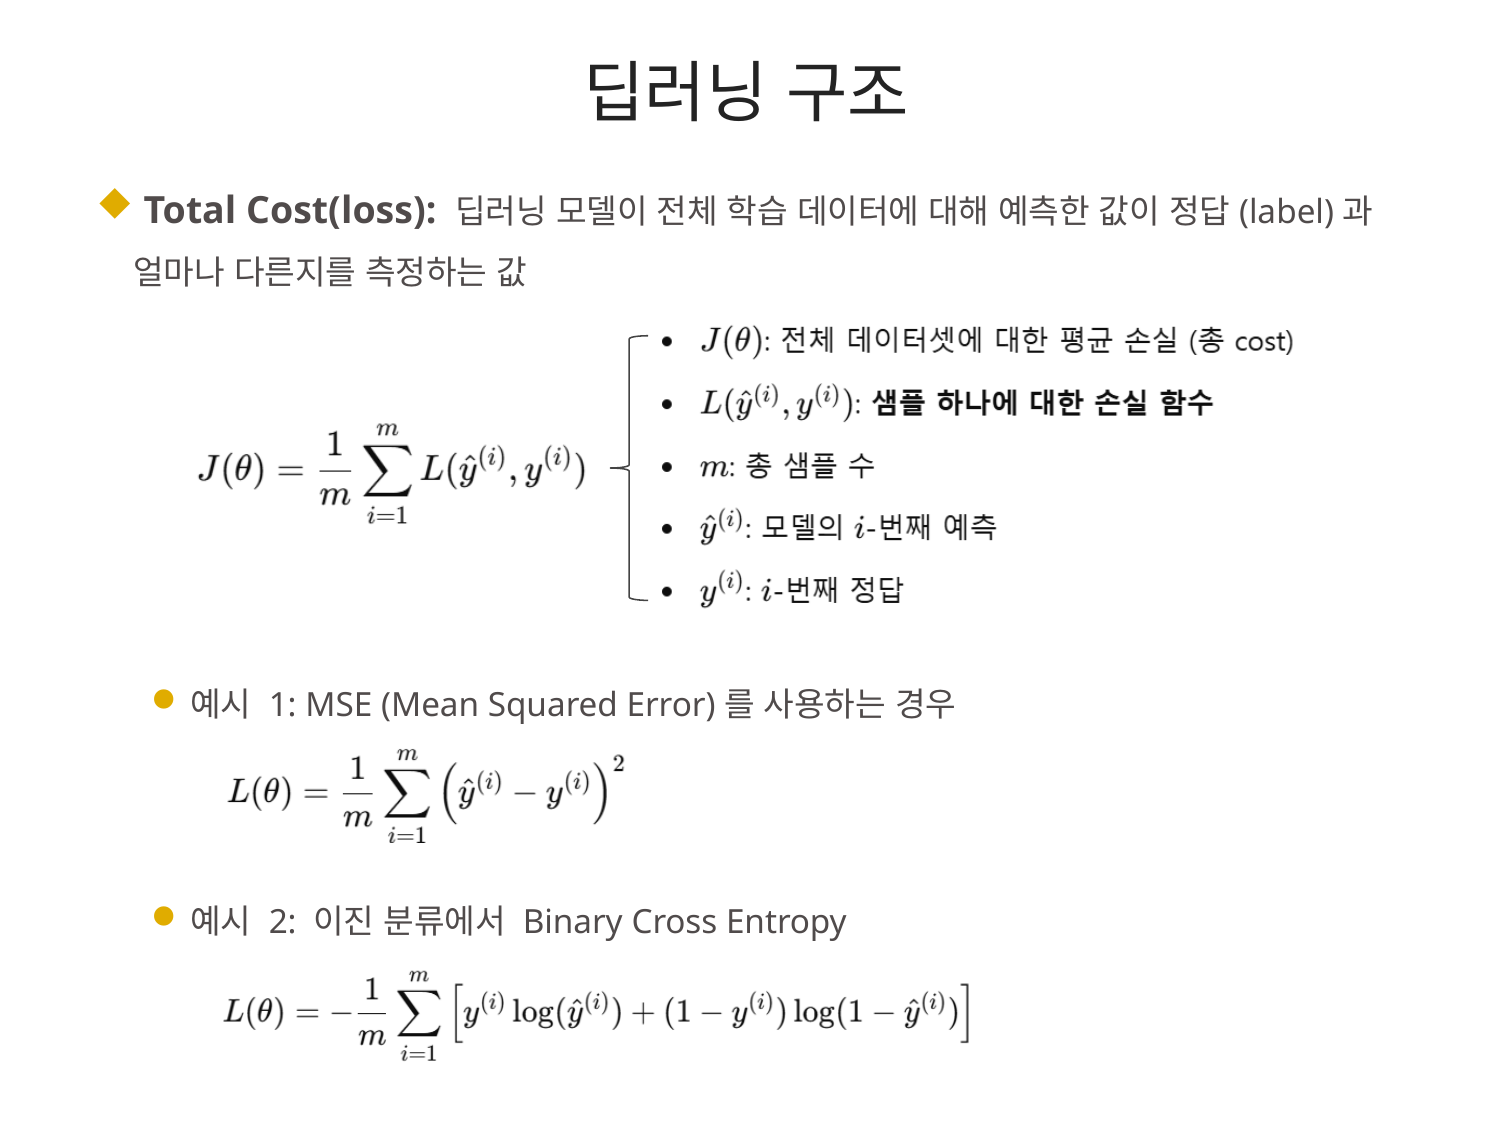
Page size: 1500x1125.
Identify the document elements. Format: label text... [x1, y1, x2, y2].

list Total Cost(loss): 딥러닝 모델이 전체 학습 데이터에 대해 예측한 값이 정답(label)과 얼마나 다른지를 측정하는 값 예시 1: MSE (Mean Squared Error)를 사용하는 경우 예시 2: 이진 분류에서 Binary Cross Entropy [81, 156, 1431, 1083]
picture [647, 316, 1299, 616]
picture [222, 737, 630, 843]
picture [220, 956, 977, 1067]
text_box [609, 335, 642, 601]
picture [192, 405, 590, 527]
title 딥러닝 구조 [81, 42, 1412, 138]
